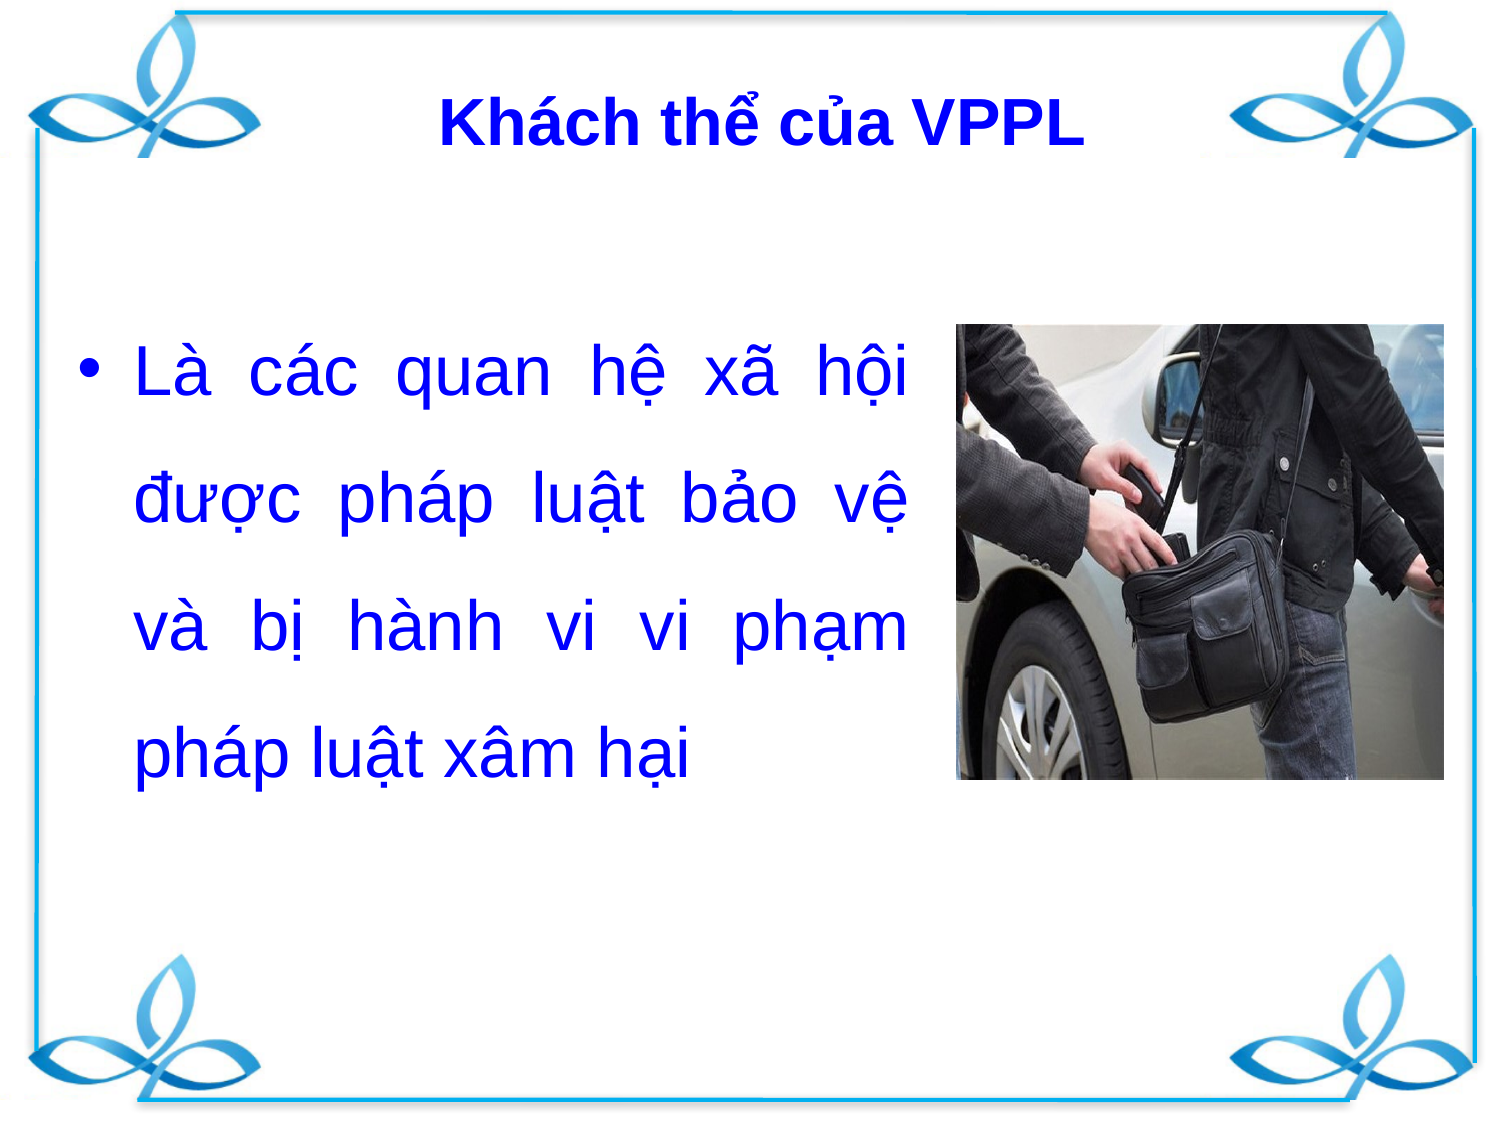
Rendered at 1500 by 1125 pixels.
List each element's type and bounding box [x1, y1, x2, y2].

picture [956, 324, 1444, 780]
text_box [0, 0, 1488, 1101]
